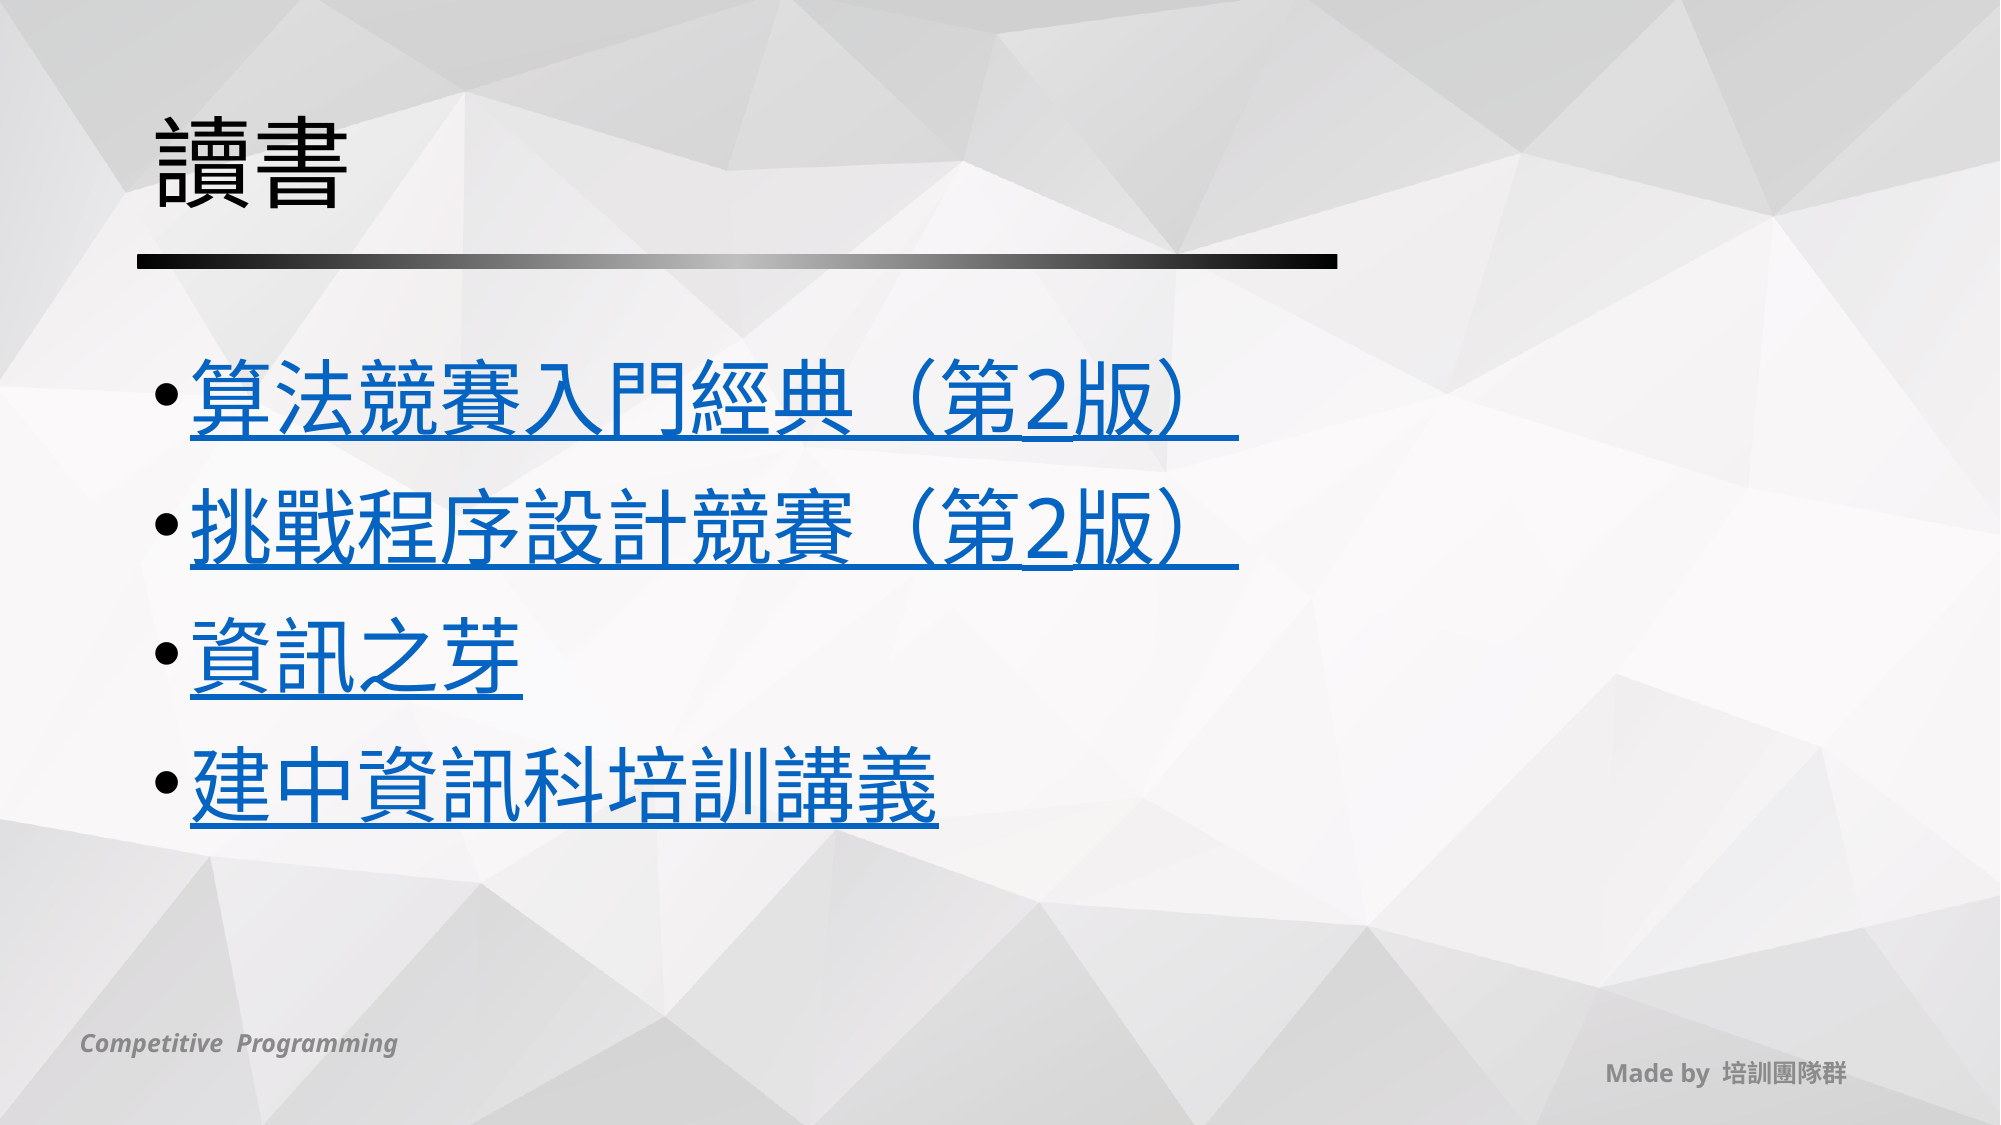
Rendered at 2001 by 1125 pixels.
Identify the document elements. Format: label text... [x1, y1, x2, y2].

title 讀書 [137, 59, 1863, 278]
picture [0, 0, 2000, 1125]
list 算法競賽入門經典（第2版） 挑戰程序設計競賽（第2版） 資訊之芽 建中資訊科培訓講義 [137, 338, 1863, 1014]
